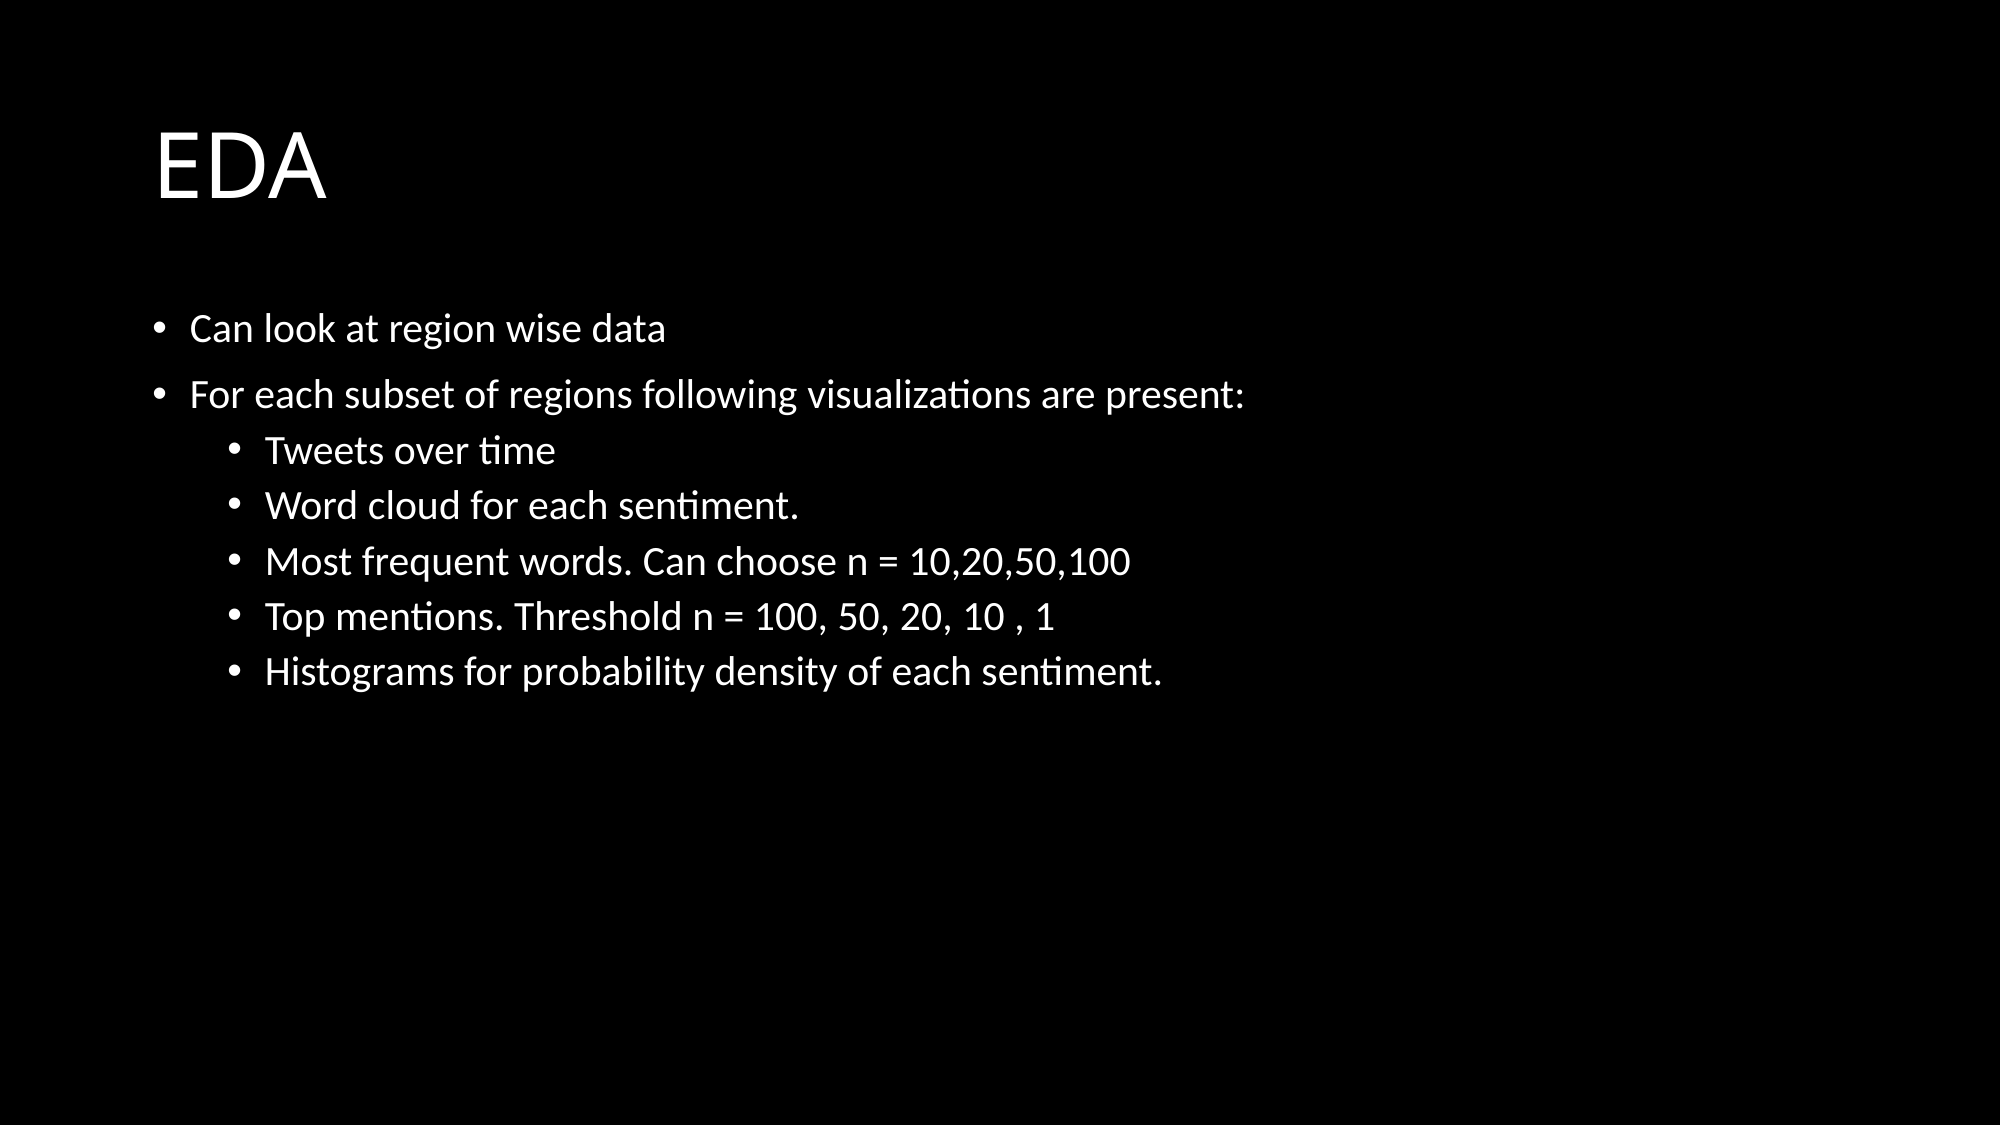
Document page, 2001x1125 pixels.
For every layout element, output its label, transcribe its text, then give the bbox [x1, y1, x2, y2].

title EDA [137, 59, 1863, 278]
list Can look at region wise data For each subset of regions following visualizations are present: Tweets over time Word cloud for each sentiment. Most frequent words. Can choose n = 10,20,50,100 Top mentions. Threshold n = 100, 50, 20, 10 , 1 Histograms for probability density of each sentiment. [137, 299, 1863, 1014]
